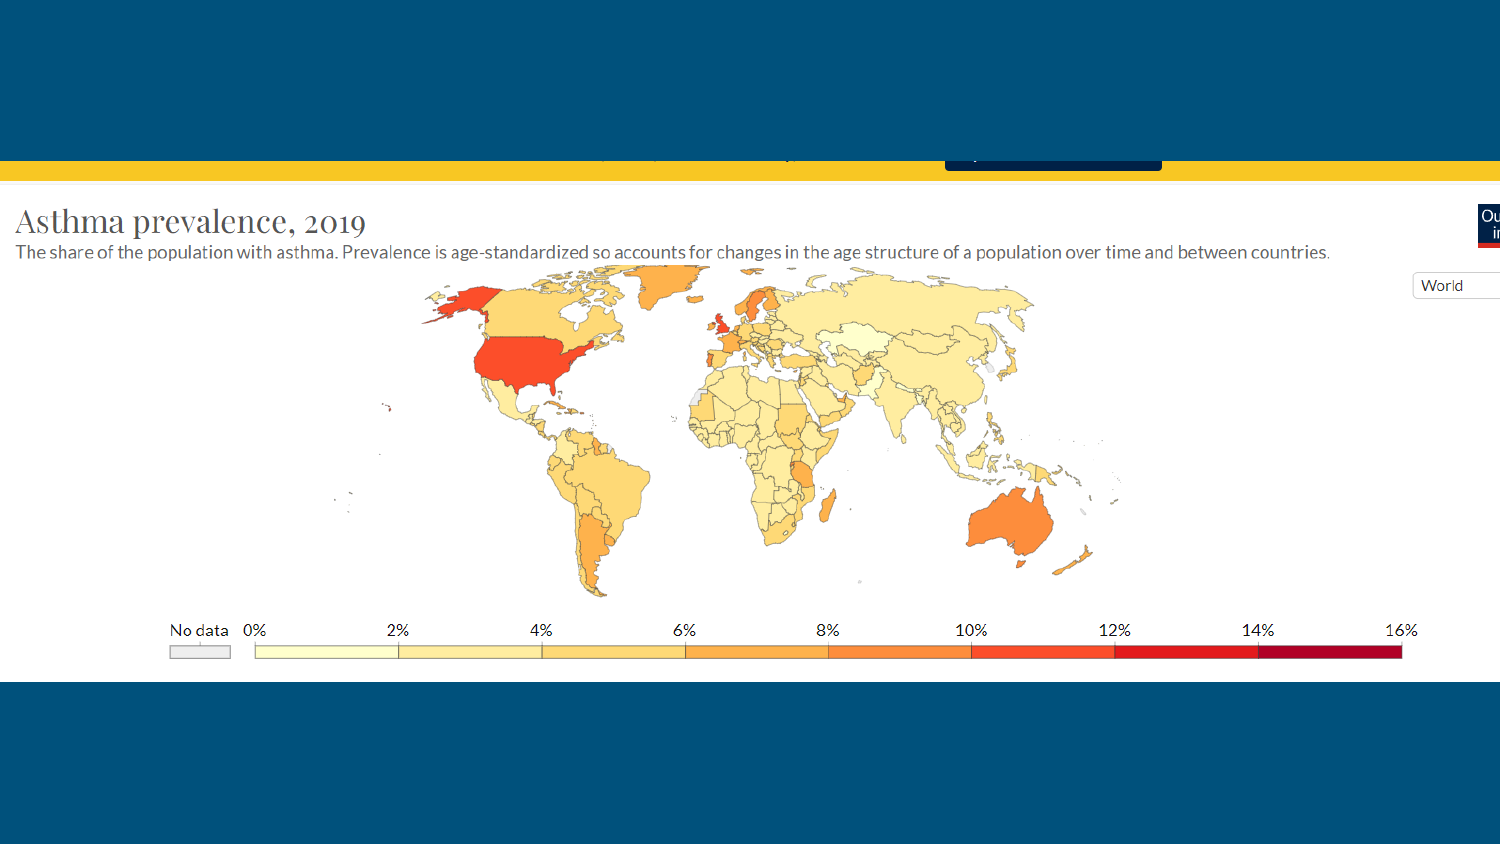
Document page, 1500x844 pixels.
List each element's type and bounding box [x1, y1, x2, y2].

picture [0, 162, 1500, 681]
